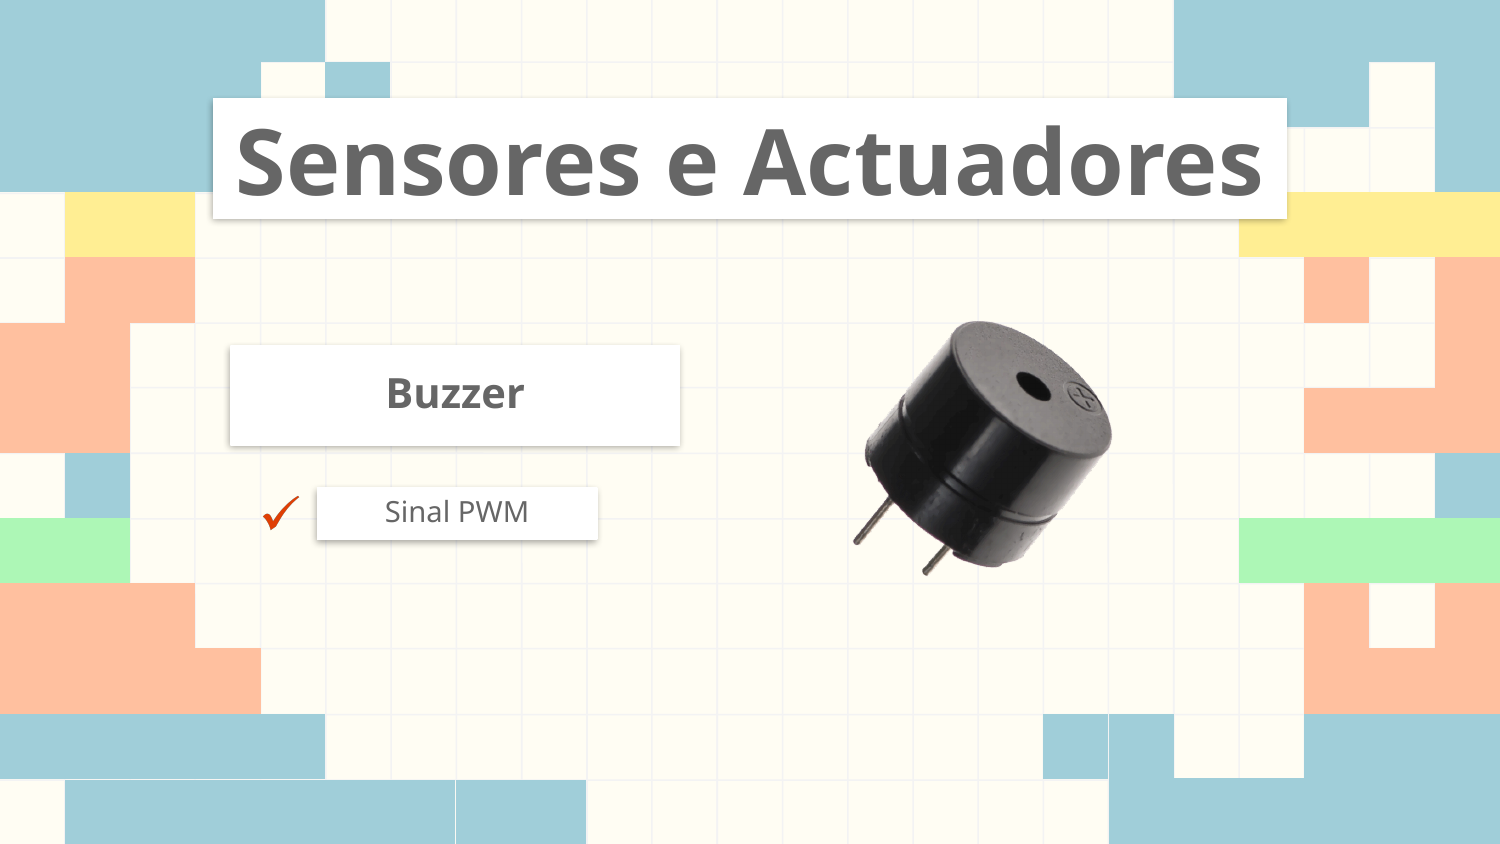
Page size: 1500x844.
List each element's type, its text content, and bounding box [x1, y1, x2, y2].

picture [669, 138, 1300, 768]
text_box Sinal PWM [317, 487, 598, 540]
picture [260, 492, 302, 535]
title Sensores e Actuadores [213, 98, 1287, 219]
text_box Buzzer [230, 345, 680, 446]
